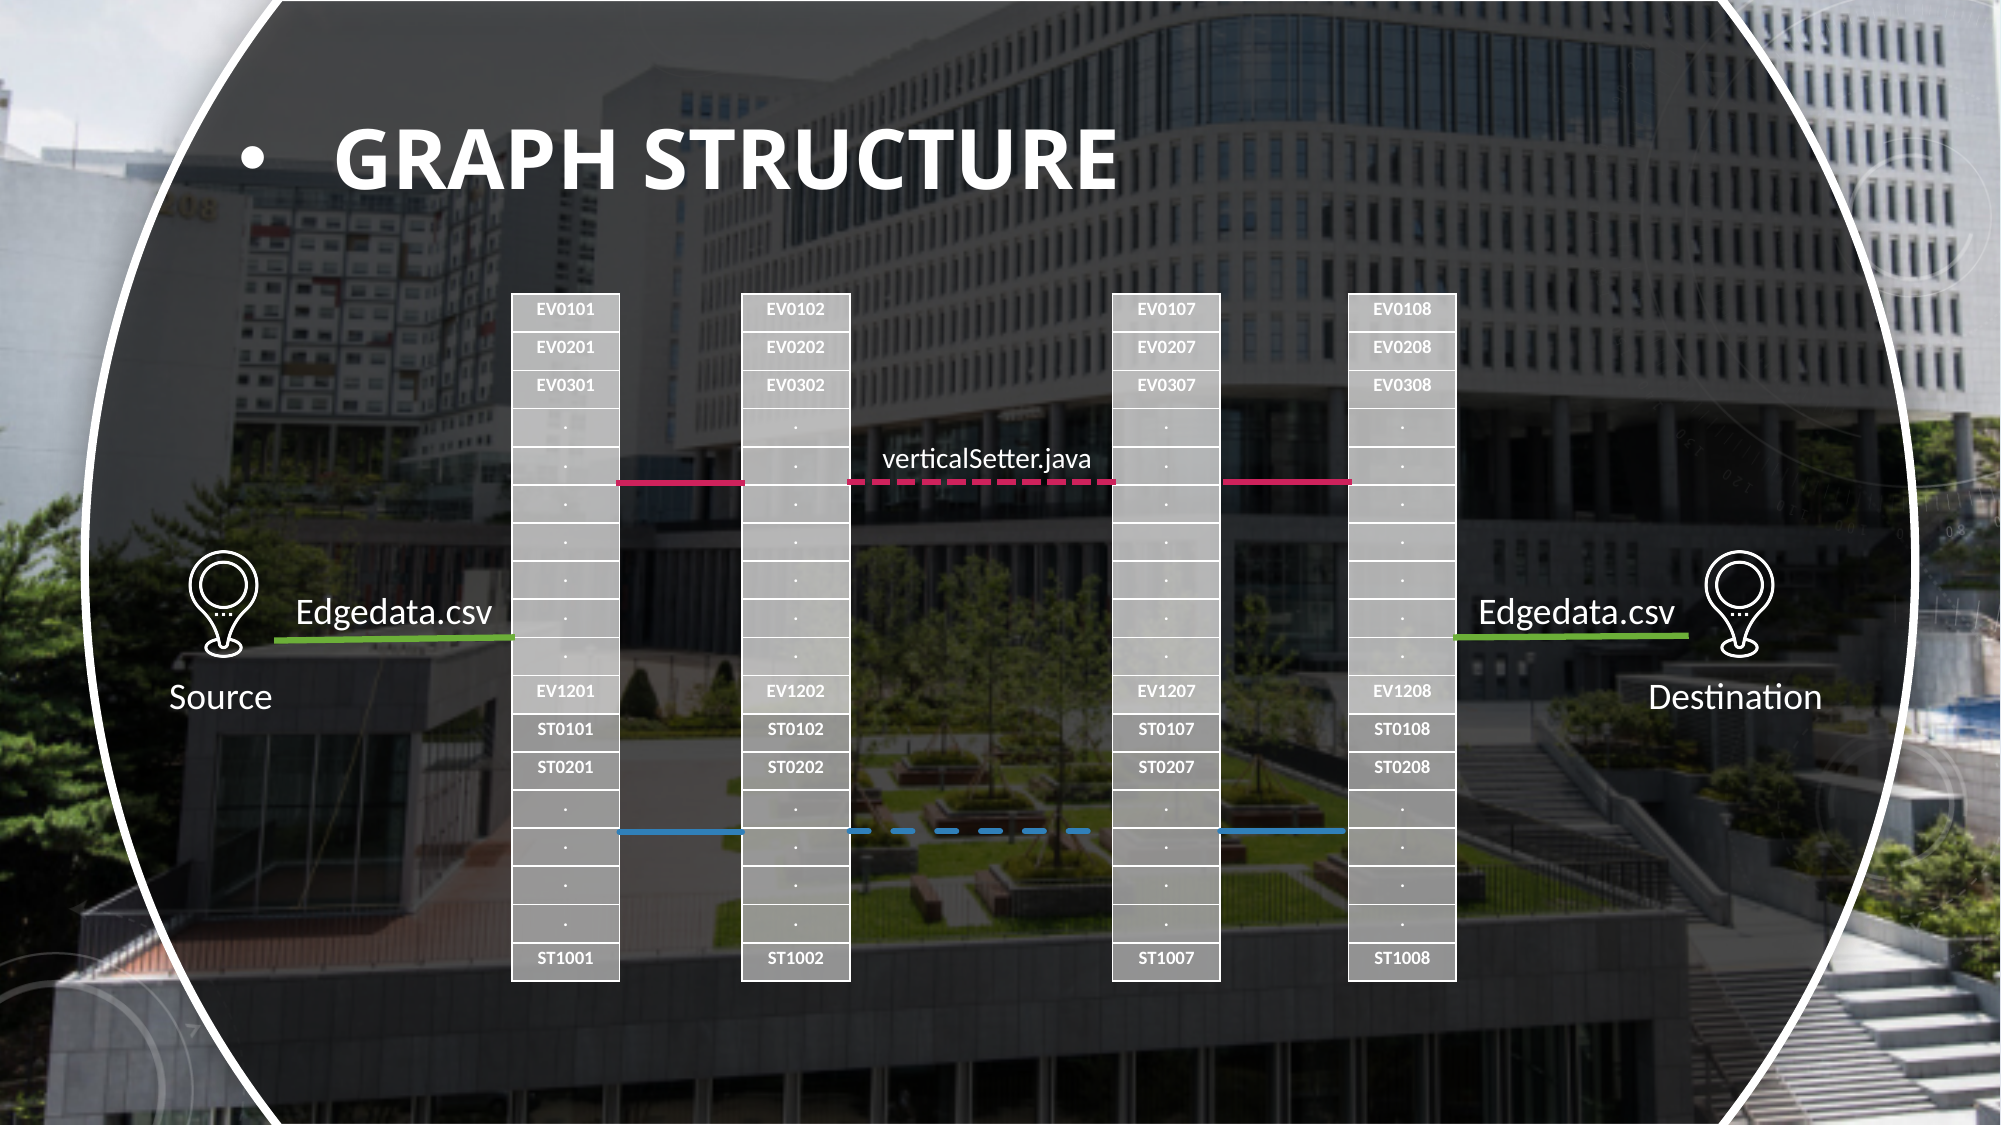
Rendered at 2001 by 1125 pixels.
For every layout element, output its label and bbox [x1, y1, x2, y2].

text_box [276, 637, 512, 641]
text_box [1456, 635, 1686, 639]
picture [0, 0, 2001, 1125]
